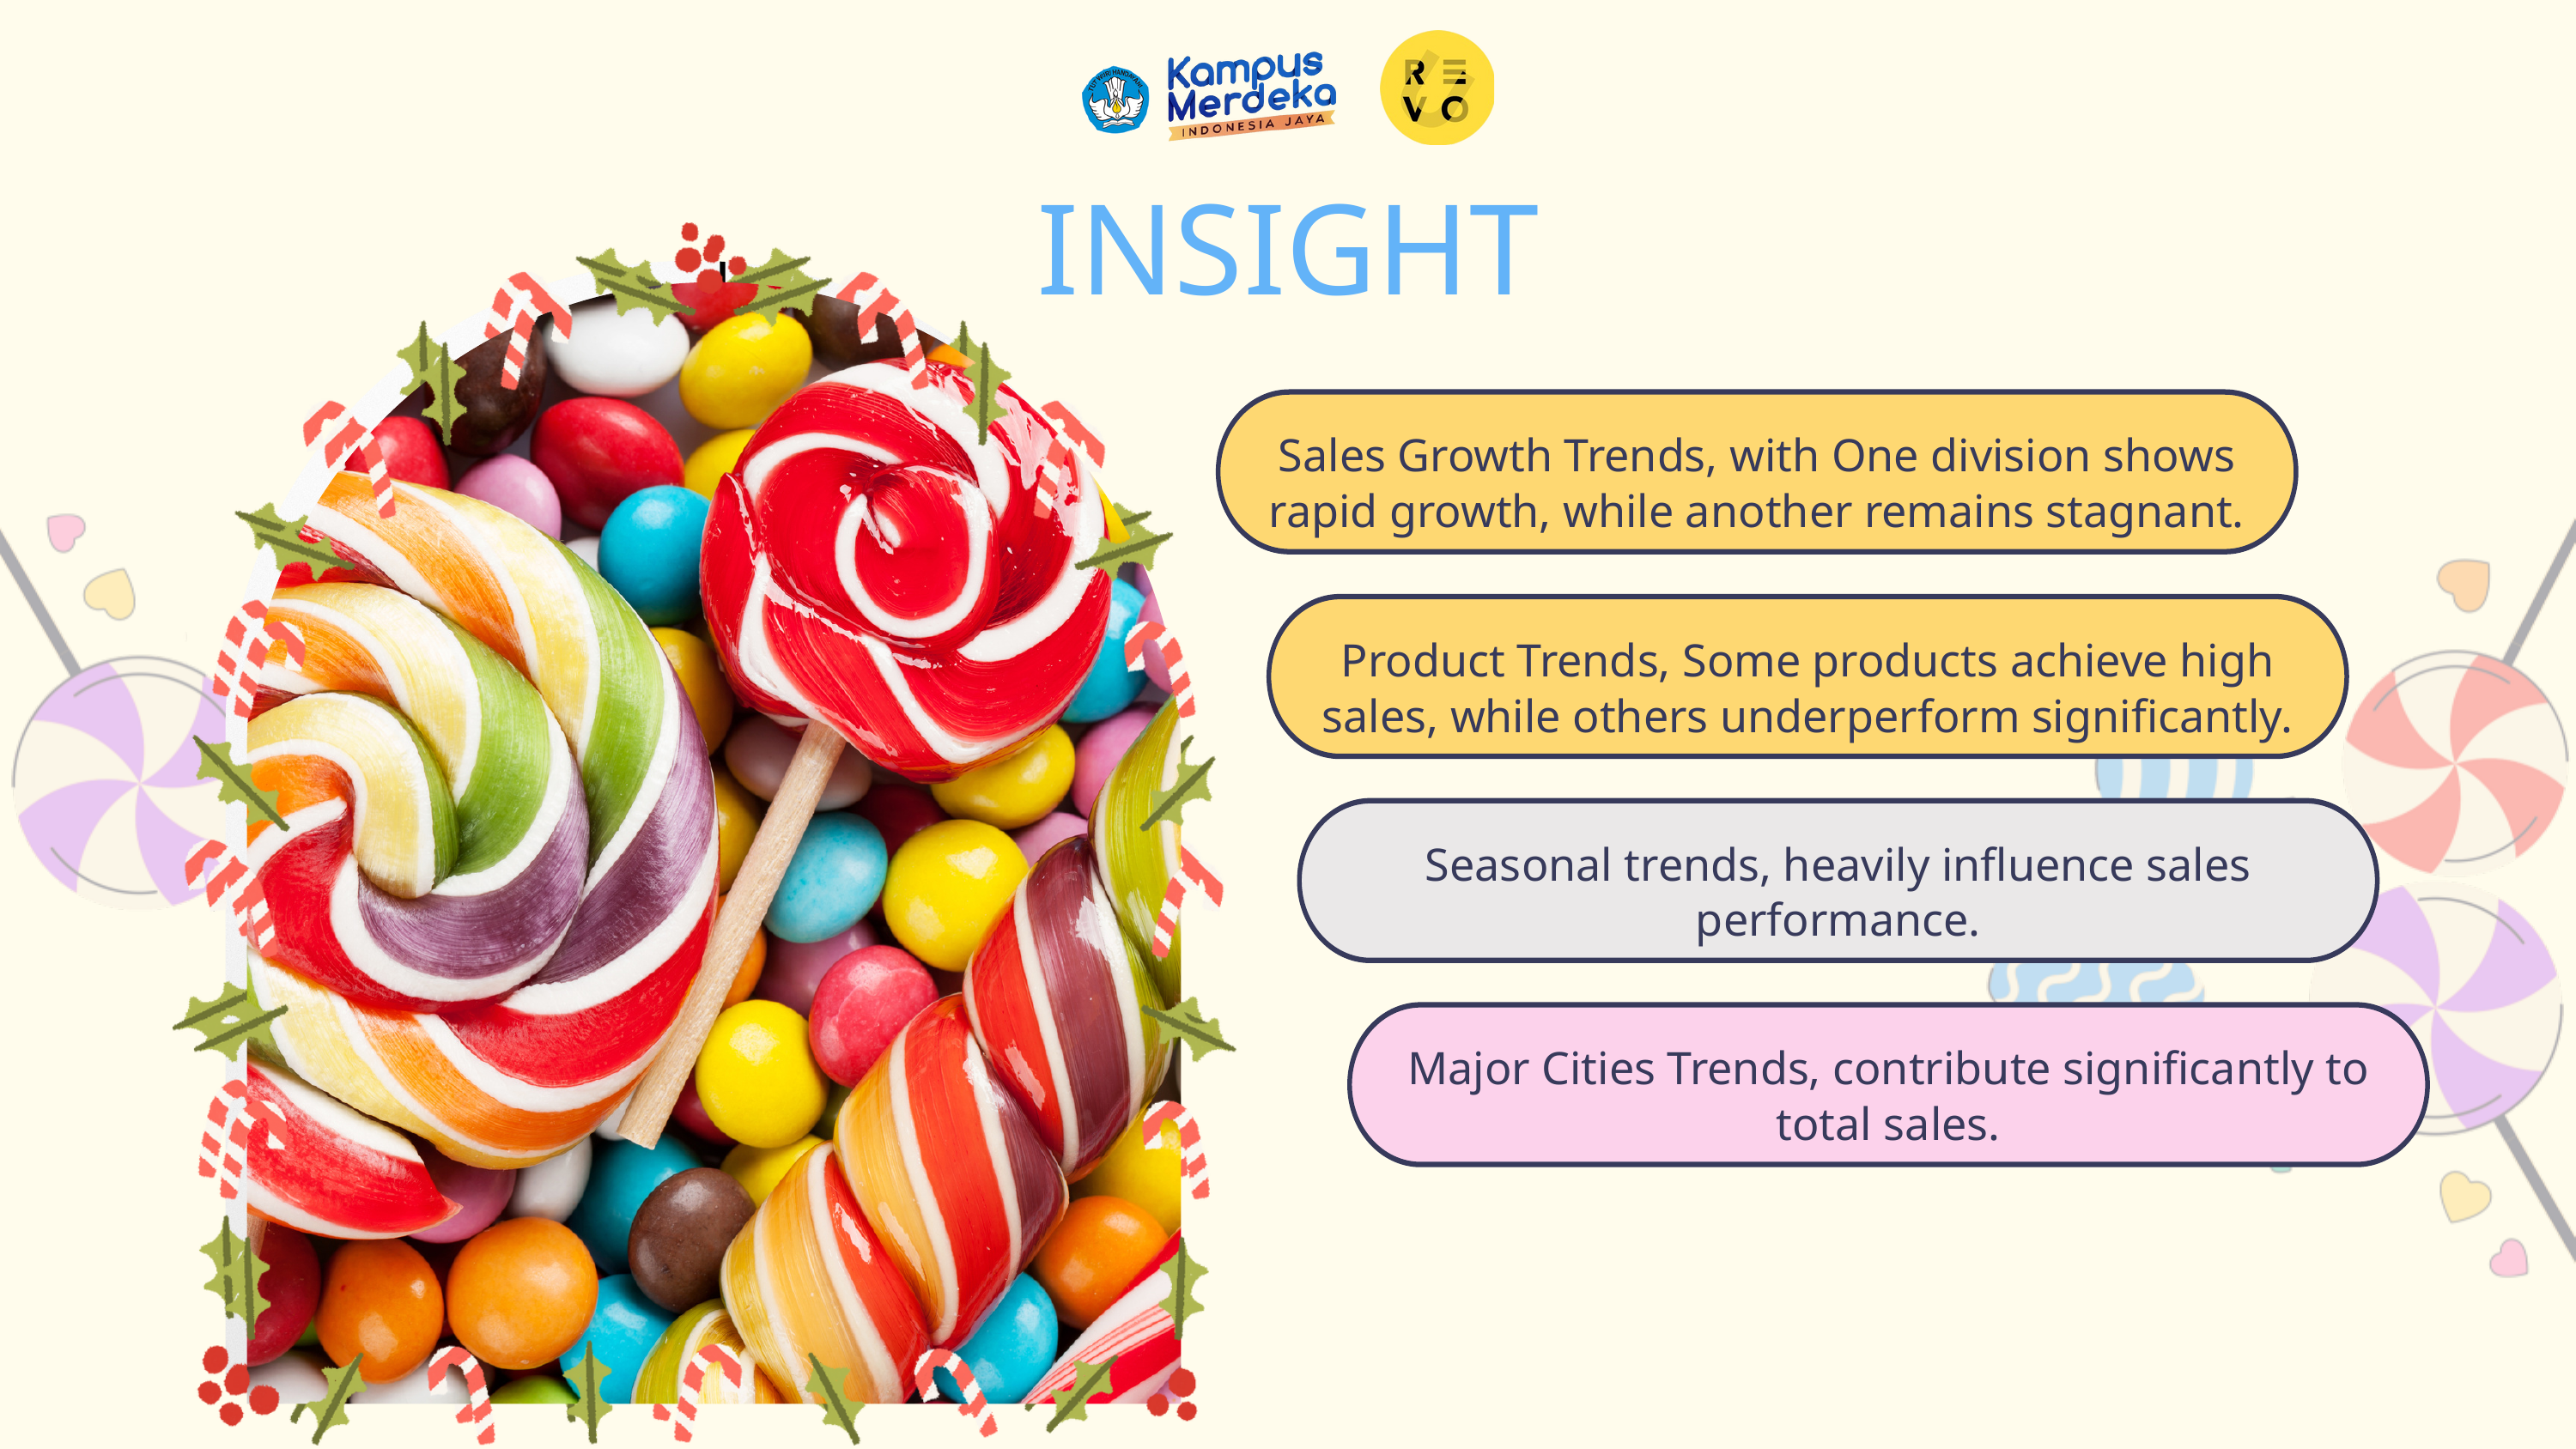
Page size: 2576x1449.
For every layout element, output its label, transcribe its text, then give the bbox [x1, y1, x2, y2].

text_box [193, 244, 1238, 1446]
text_box [1242, 943, 2576, 1424]
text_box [1266, 593, 2349, 760]
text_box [172, 222, 1217, 1425]
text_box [1215, 389, 2299, 555]
text_box INSIGHT [453, 170, 2123, 320]
text_box [0, 0, 2576, 943]
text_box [1081, 30, 1495, 145]
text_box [1346, 1002, 2431, 1168]
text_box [1297, 797, 2380, 964]
